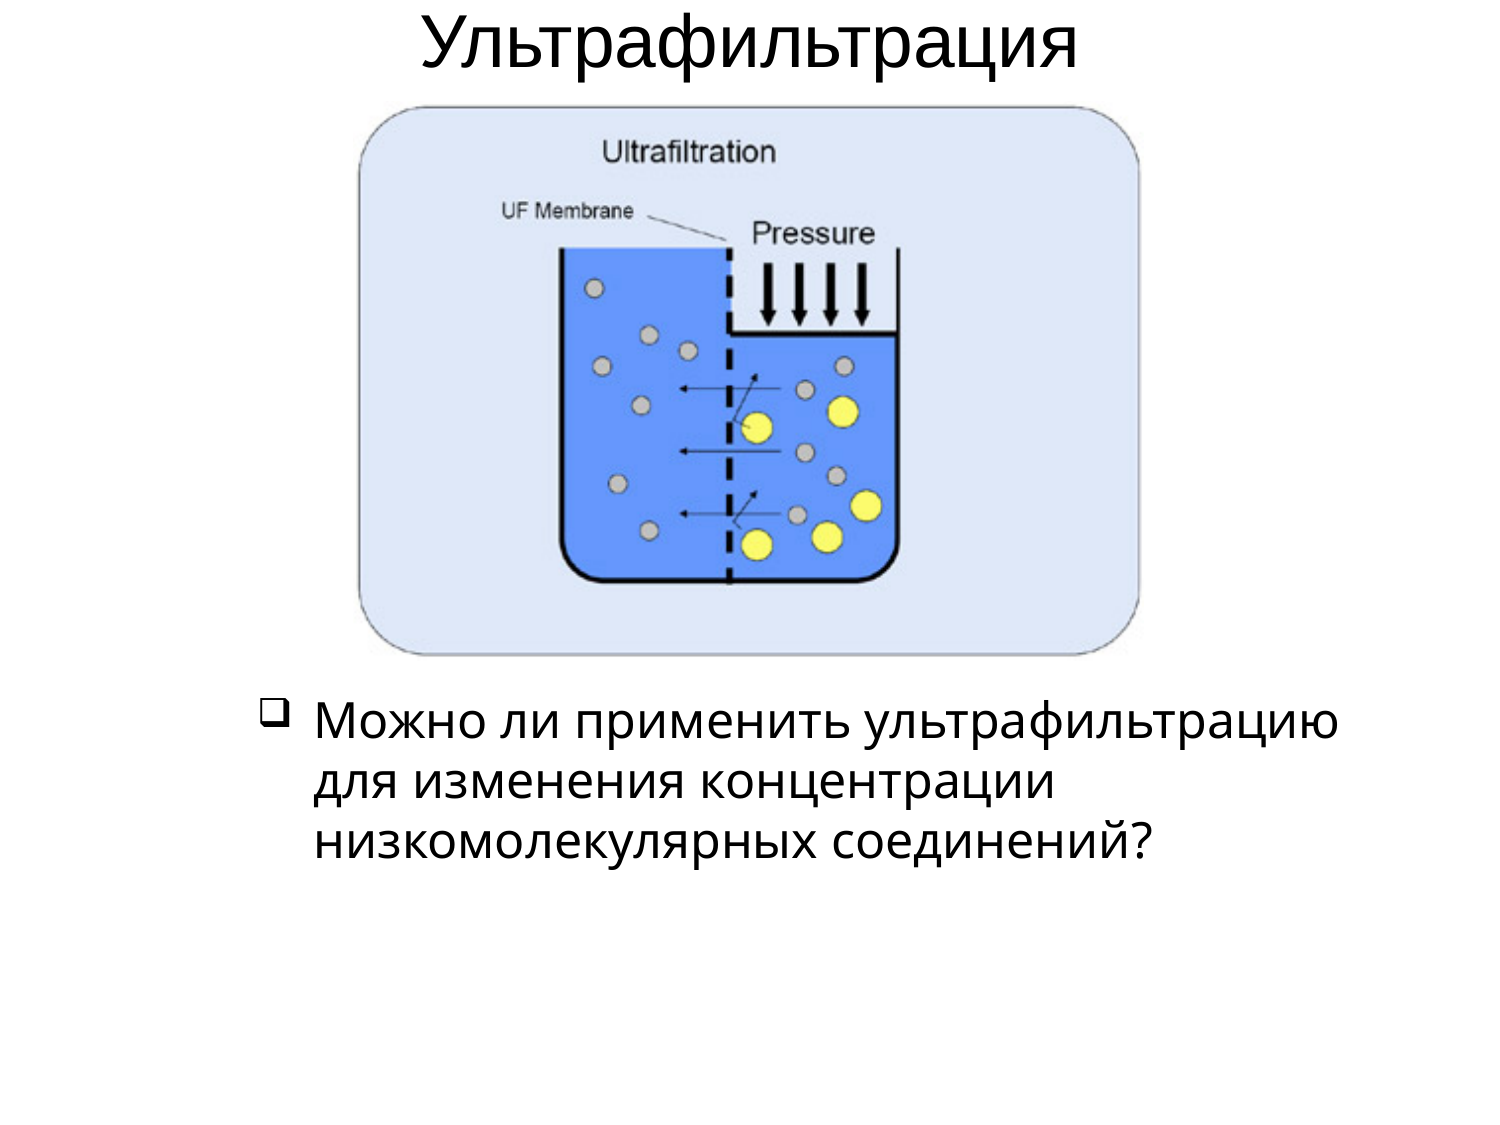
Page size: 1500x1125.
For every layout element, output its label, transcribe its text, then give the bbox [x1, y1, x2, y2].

title Ультрафильтрация [0, 0, 1500, 91]
picture [353, 101, 1144, 661]
list Можно ли применить ультрафильтрацию для изменения концентрации низкомолекулярных соединений? [242, 680, 1424, 1106]
